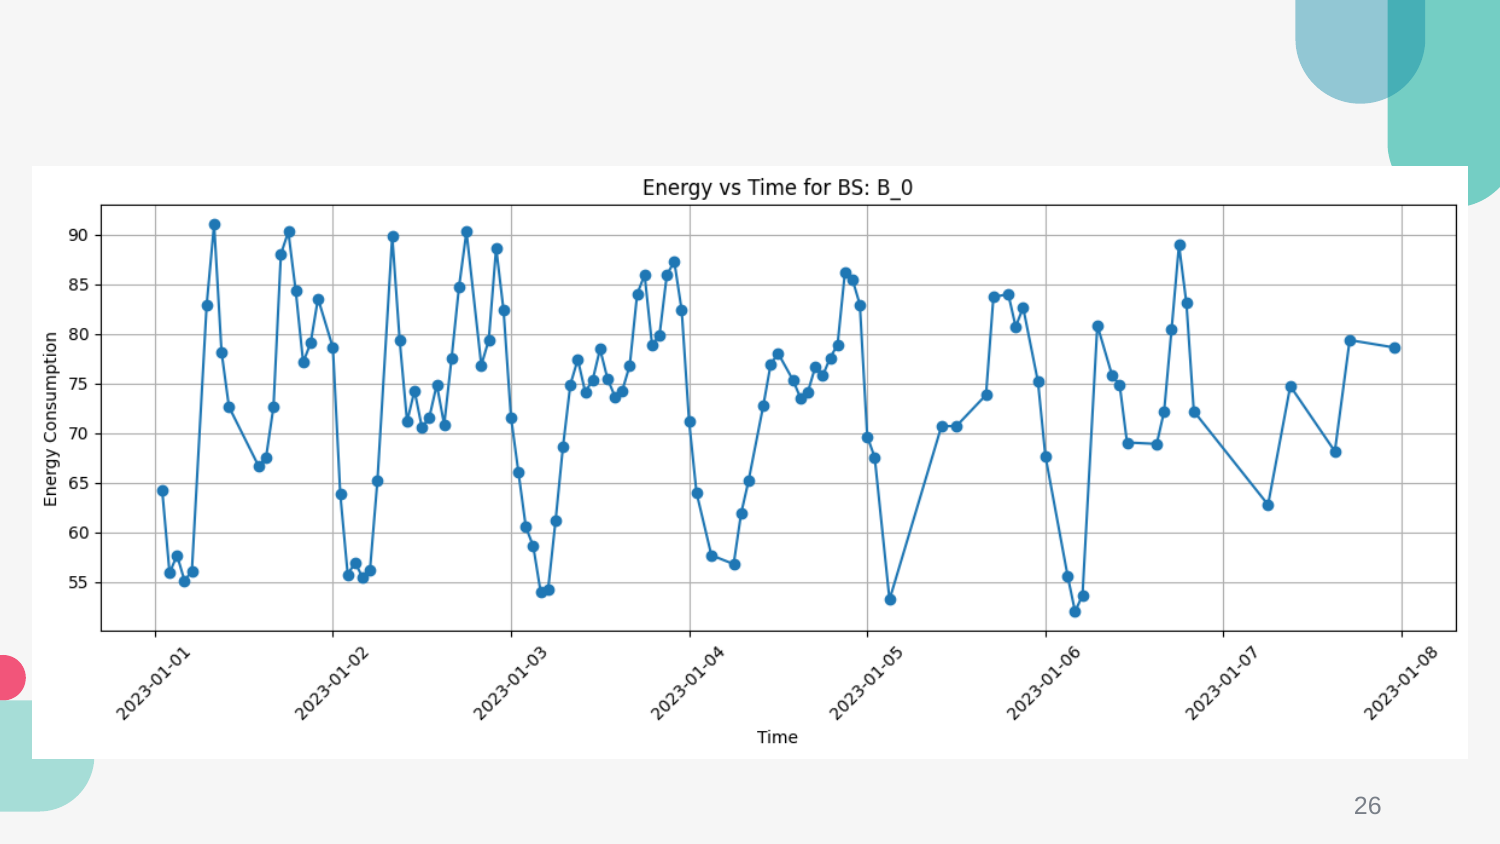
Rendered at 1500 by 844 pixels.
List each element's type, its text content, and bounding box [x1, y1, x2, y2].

slide_number 26 [1059, 782, 1397, 828]
picture [31, 166, 1469, 759]
